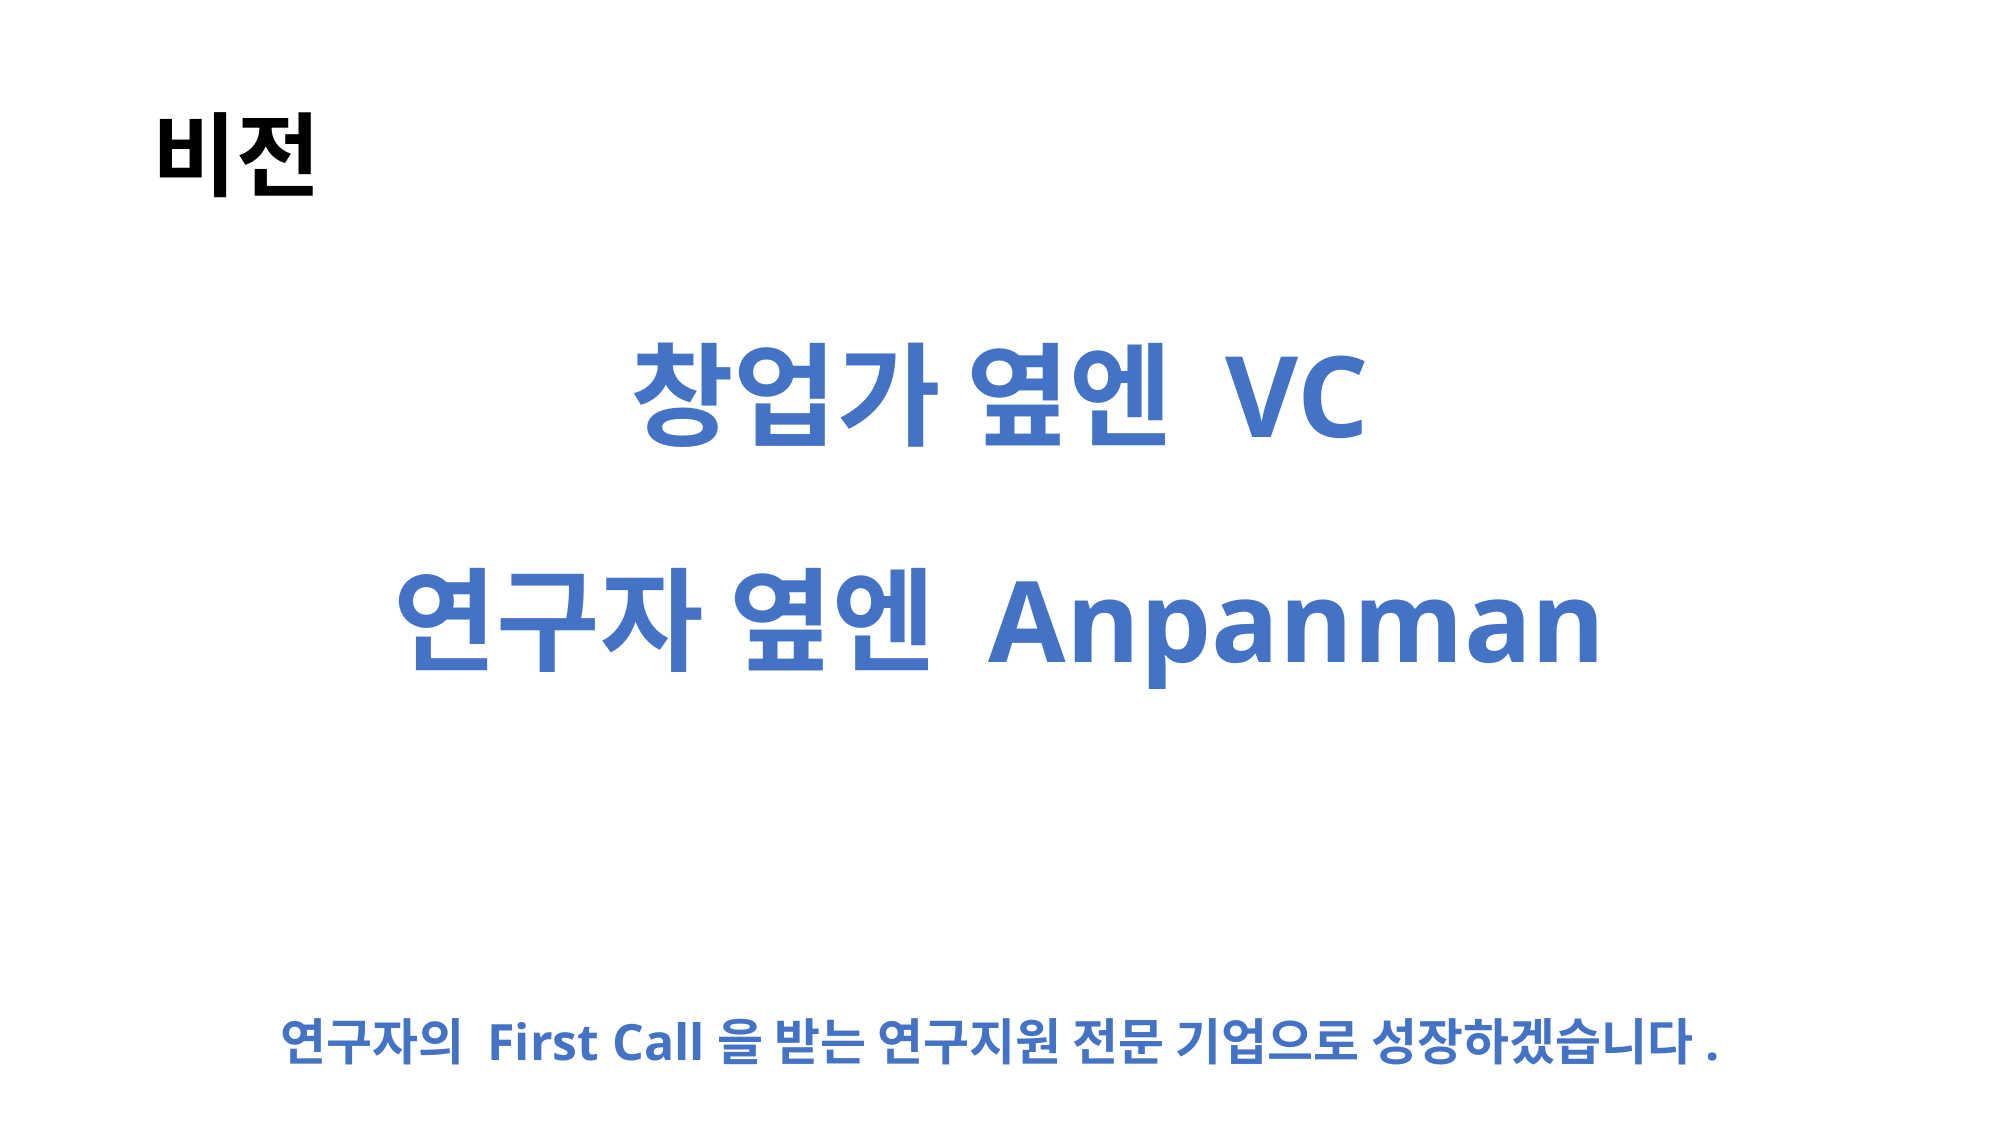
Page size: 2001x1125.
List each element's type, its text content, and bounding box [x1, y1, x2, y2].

text_box 비전 [137, 50, 949, 268]
text_box 창업가 옆엔 VC 연구자 옆엔 Anpanman 연구자의 First Call을 받는 연구지원 전문 기업으로 성장하겠습니다. [137, 332, 1863, 984]
